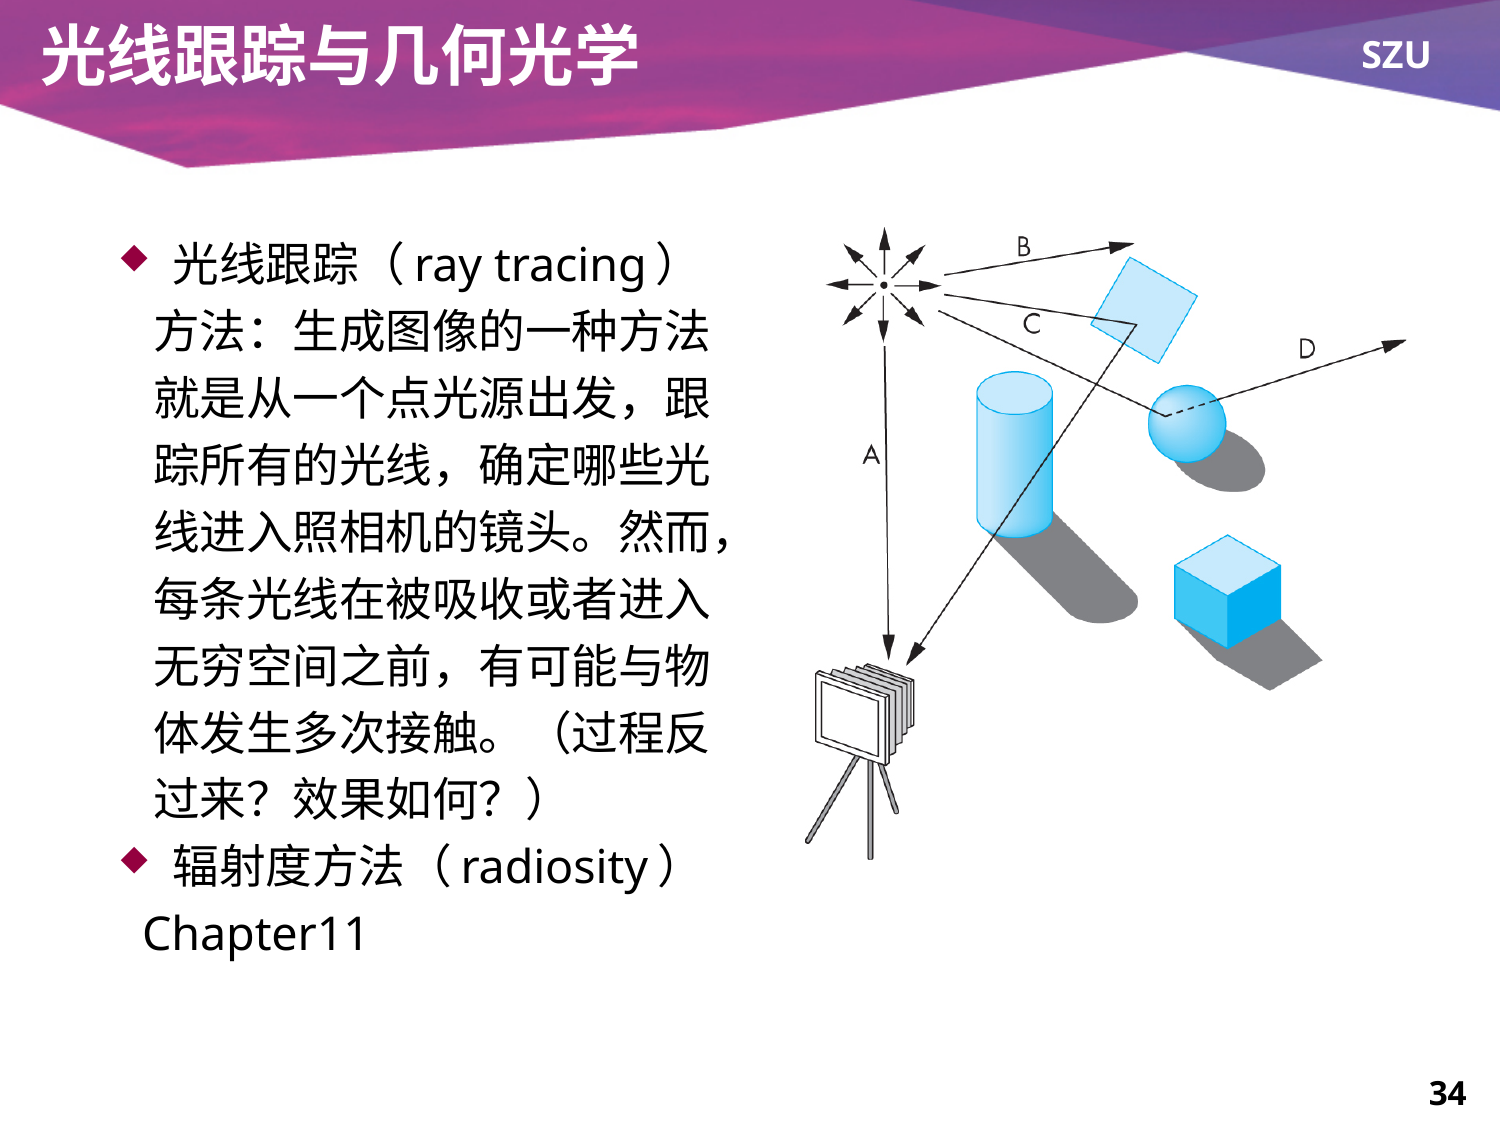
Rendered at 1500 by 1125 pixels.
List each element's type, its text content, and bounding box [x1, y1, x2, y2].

picture [0, 0, 1500, 1125]
slide_number 34 [1384, 1065, 1500, 1125]
title 光线跟踪与几何光学 [25, 15, 1320, 104]
list 光线跟踪（ray tracing）方法：生成图像的一种方法就是从一个点光源出发，跟踪所有的光线，确定哪些光线进入照相机的镜头。然而，每条光线在被吸收或者进入无穷空间之前，有可能与物体发生多次接触。（过程反过来？效果如何？） 辐射度方法（radiosity） Chapter11 [103, 216, 761, 979]
